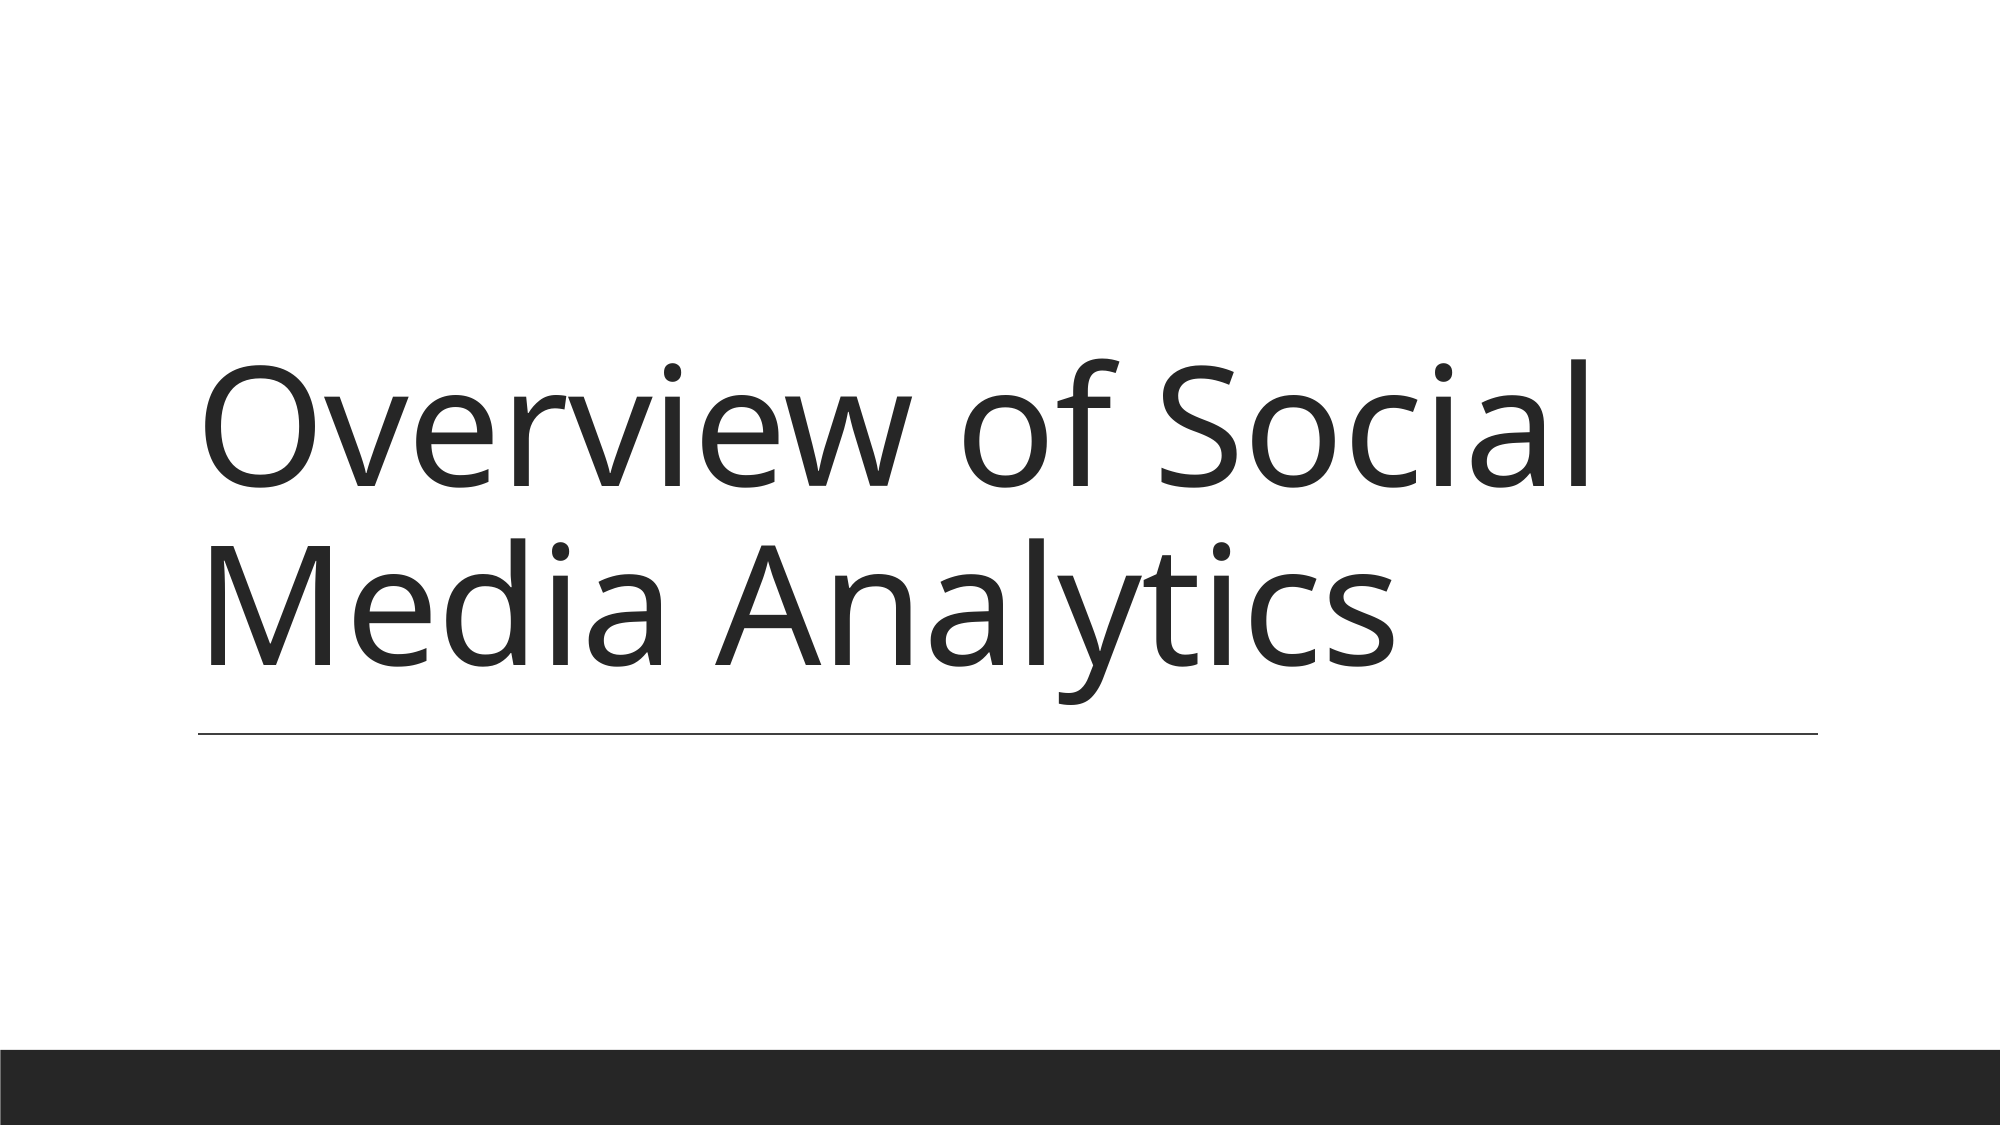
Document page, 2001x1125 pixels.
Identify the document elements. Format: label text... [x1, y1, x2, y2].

title Overview of Social Media Analytics [180, 124, 1830, 710]
